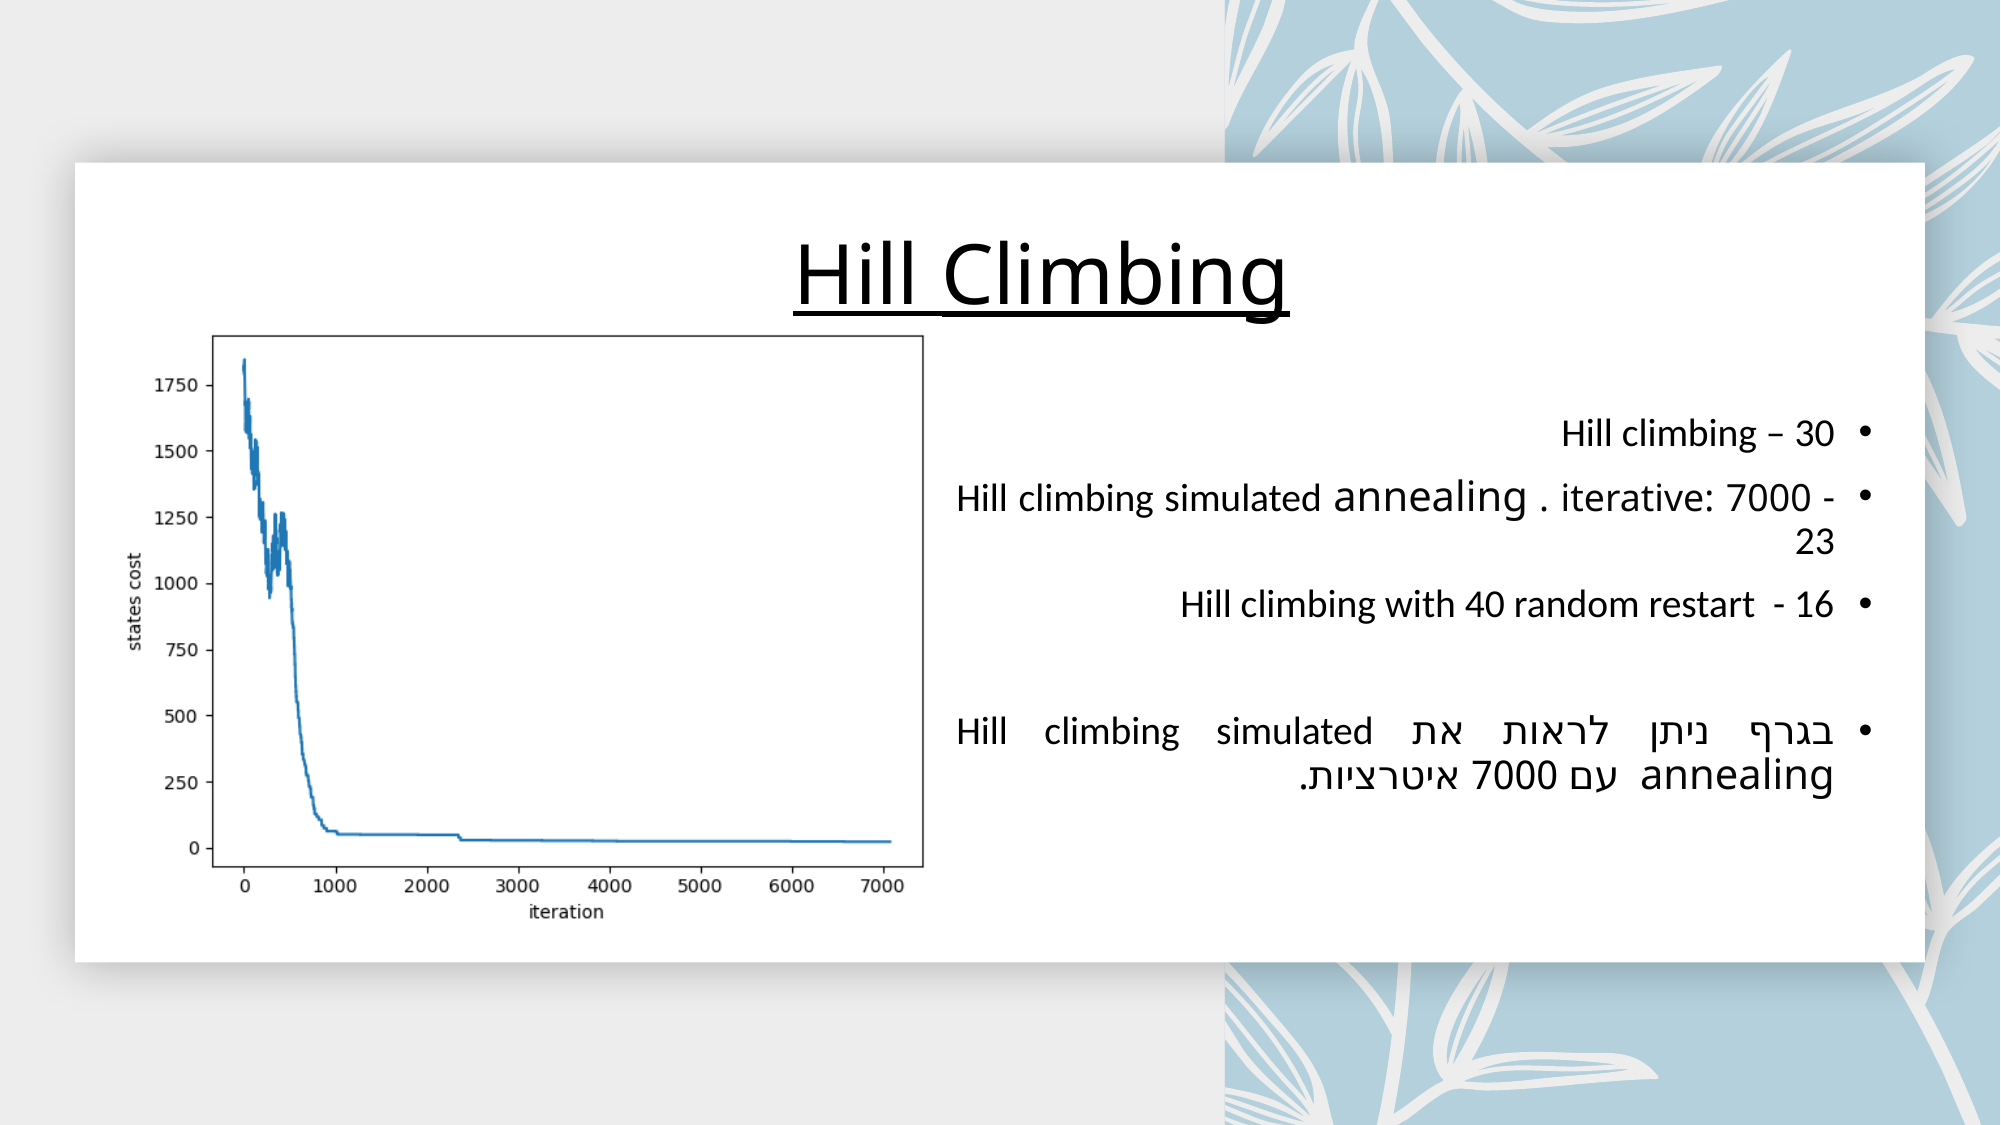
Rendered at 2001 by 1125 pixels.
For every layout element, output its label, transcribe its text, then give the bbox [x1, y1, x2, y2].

picture [108, 316, 942, 942]
title Hill Climbing [778, 225, 1224, 336]
text_box [0, 0, 1224, 1125]
text_box [74, 161, 1224, 964]
list Hill climbing – 30 Hill climbing simulated annealing . iterative: 7000 - 23 Hill climbing with 40 random restart - 16 בגרף ניתן לראות את Hill climbing simulated annealing עם 7000 איטרציות. [942, 336, 1224, 934]
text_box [1224, 0, 2000, 1125]
